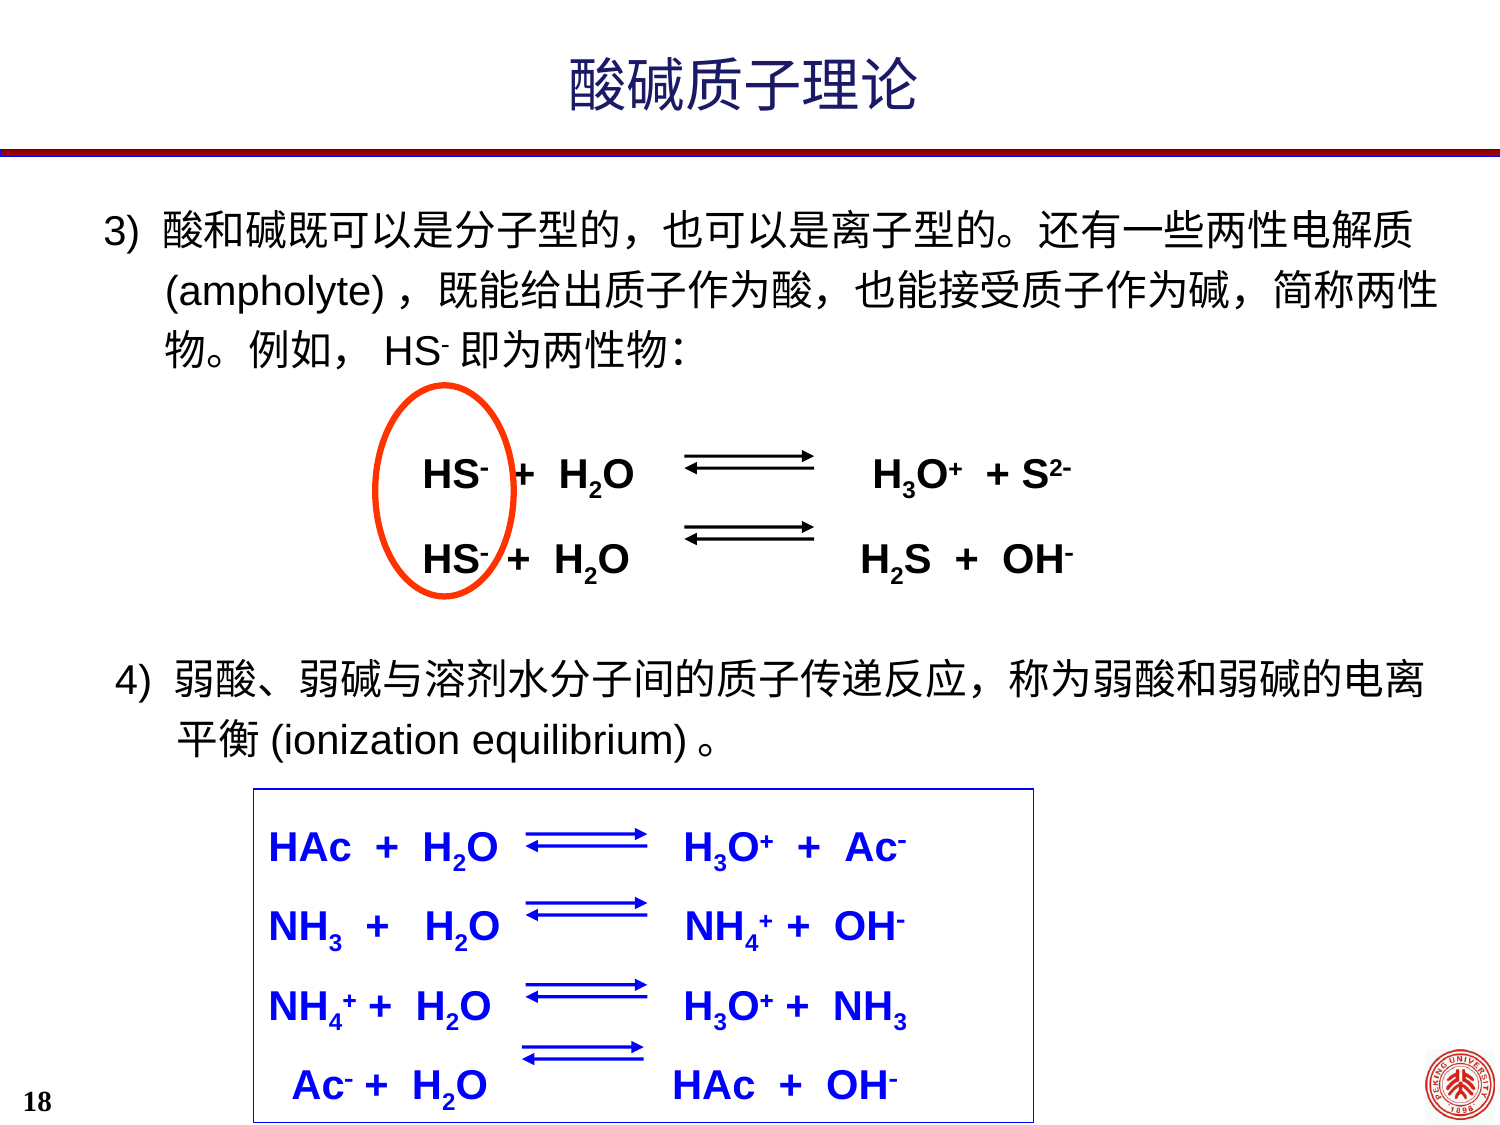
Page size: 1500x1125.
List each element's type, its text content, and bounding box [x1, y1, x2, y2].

text_box 酸碱质子理论 [159, 20, 1341, 146]
picture [1425, 1049, 1495, 1125]
footer 18 [0, 1074, 76, 1113]
text_box 3) 酸和碱既可以是分子型的，也可以是离子型的。还有一些两性电解质(ampholyte)，既能给出质子作为酸，也能接受质子作为碱，简称两性物。例如，HS即为两性物： [88, 186, 1463, 382]
text_box [375, 385, 489, 597]
text_box 4) 弱酸、弱碱与溶剂水分子间的质子传递反应，称为弱酸和弱碱的电离平衡(ionization equilibrium)。 [100, 635, 1449, 771]
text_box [407, 410, 1191, 569]
text_box [0, 149, 1500, 157]
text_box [253, 788, 1034, 1088]
